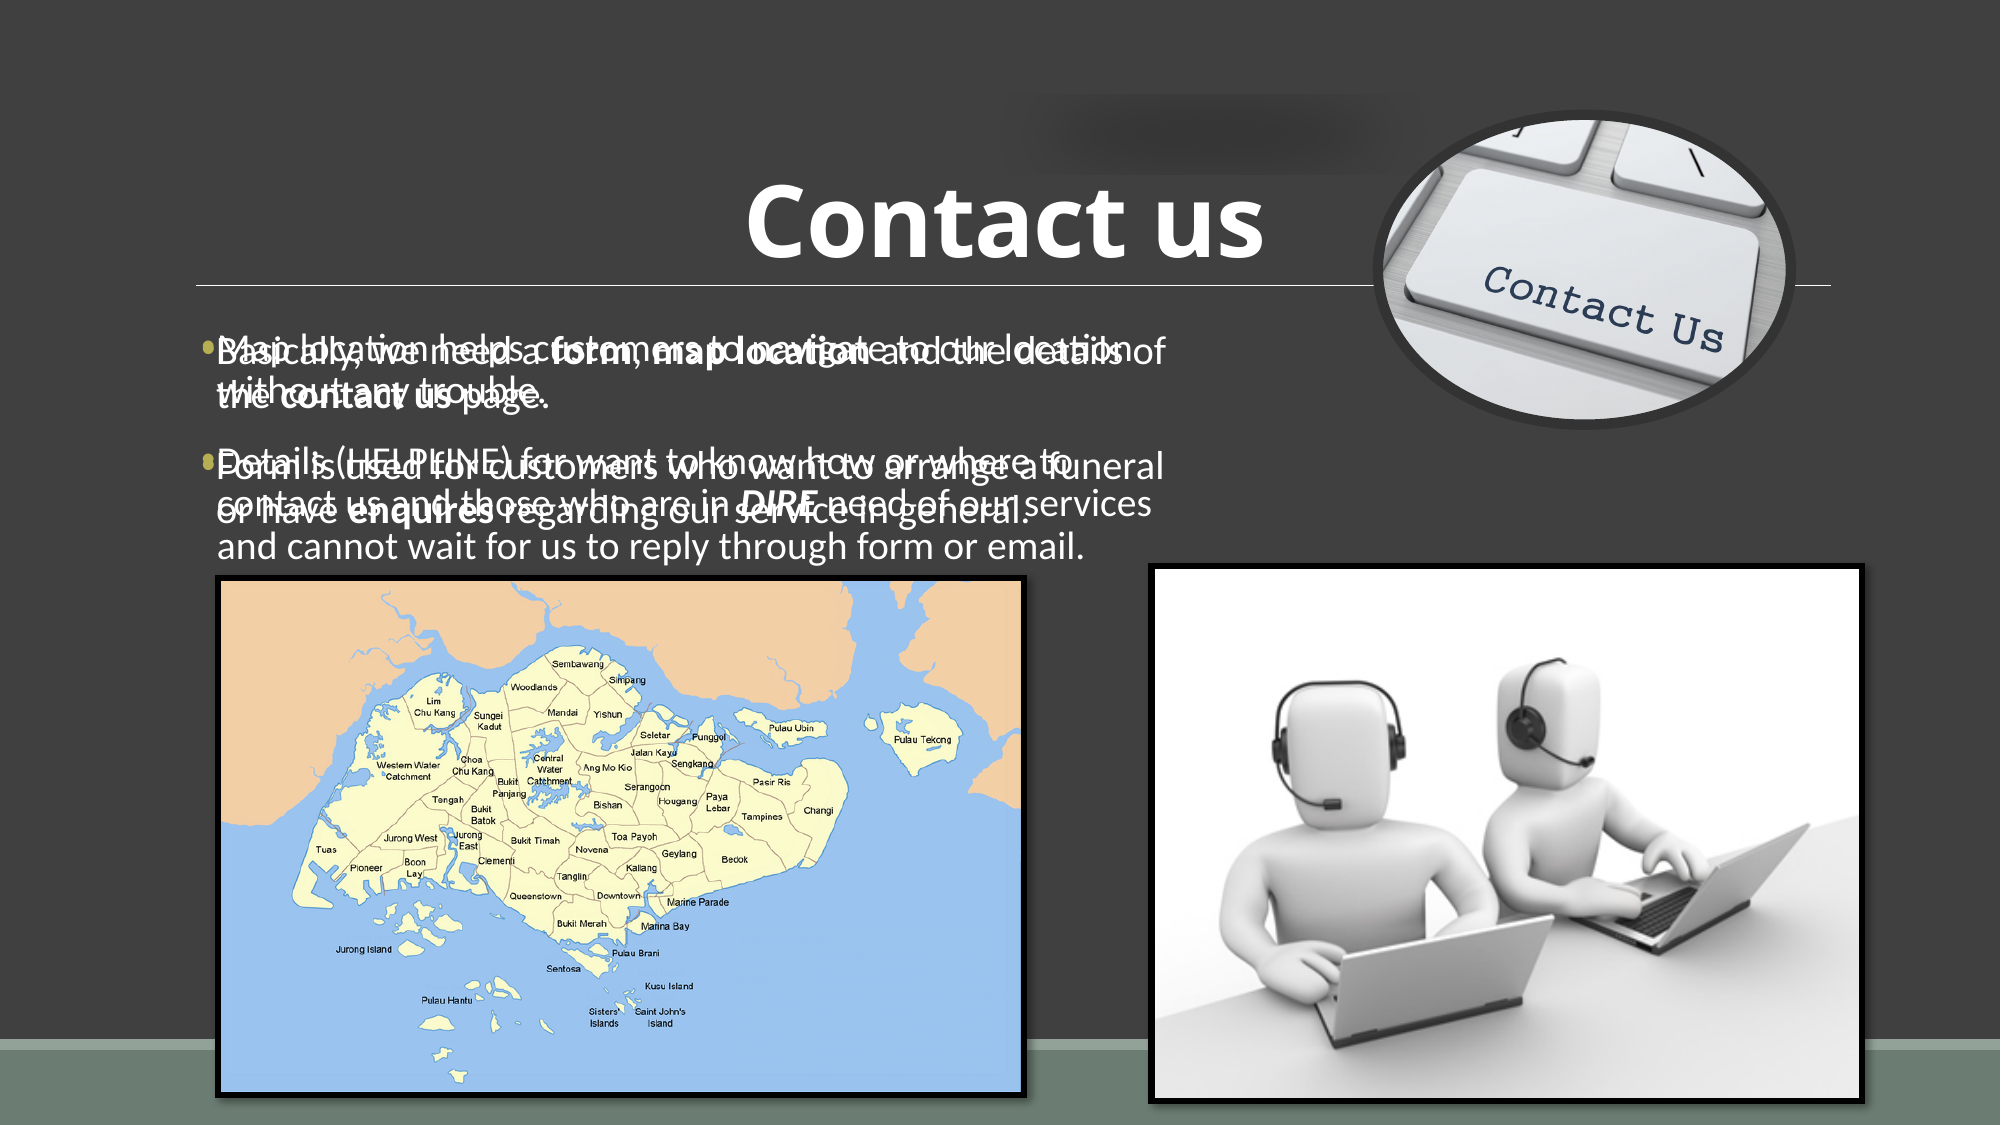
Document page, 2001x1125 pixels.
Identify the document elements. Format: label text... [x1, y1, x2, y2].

text_box Map location helps customers to navigate to our location without any trouble. Details (HELPLINE) for want to know how or where to contact us and those who are in DIRE need of our services and cannot wait for us to reply through form or email. [201, 319, 1183, 579]
title Contact us [180, 47, 1830, 285]
picture [1153, 568, 1860, 1099]
picture [1377, 114, 1792, 426]
picture [220, 580, 1022, 1093]
